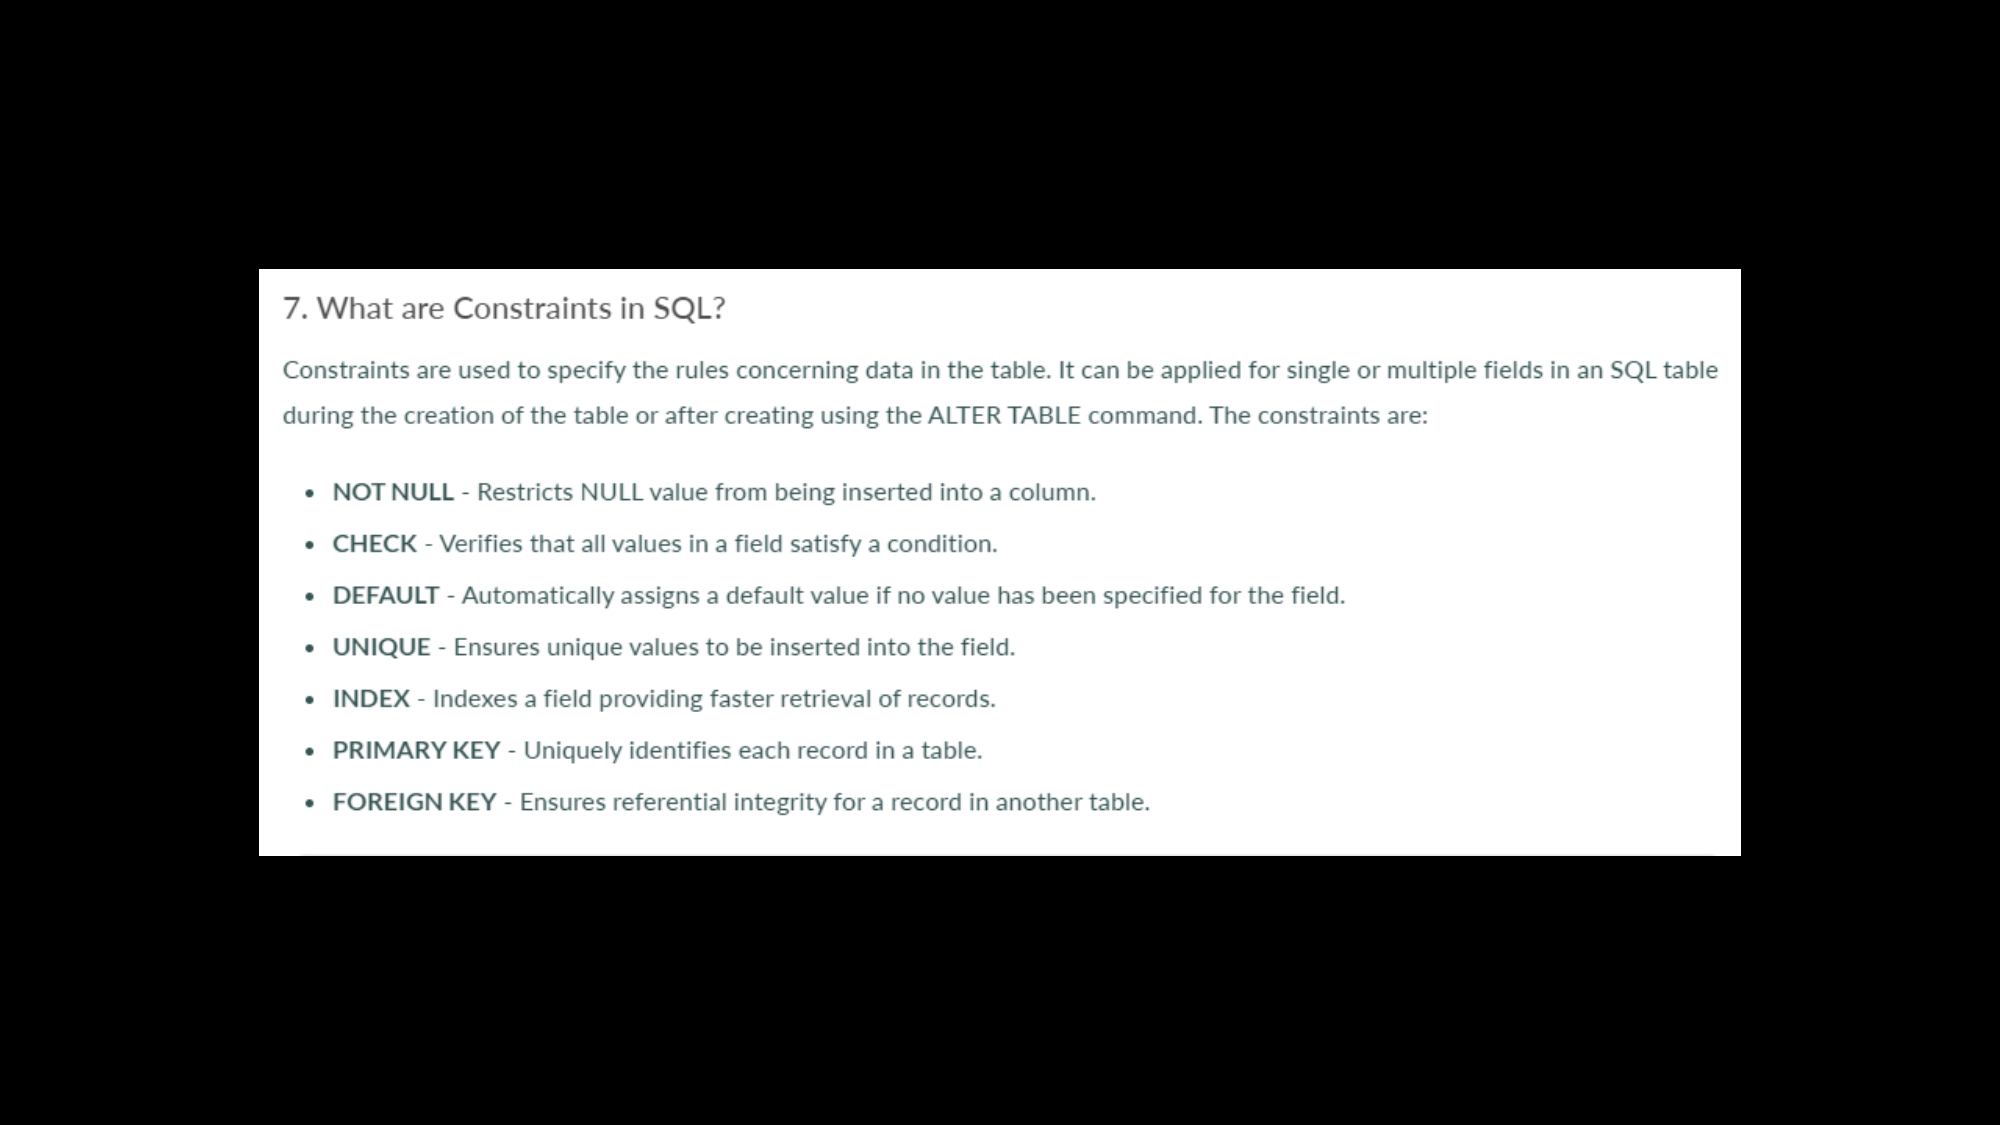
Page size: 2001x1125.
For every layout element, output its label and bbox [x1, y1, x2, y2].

picture [259, 269, 1741, 856]
